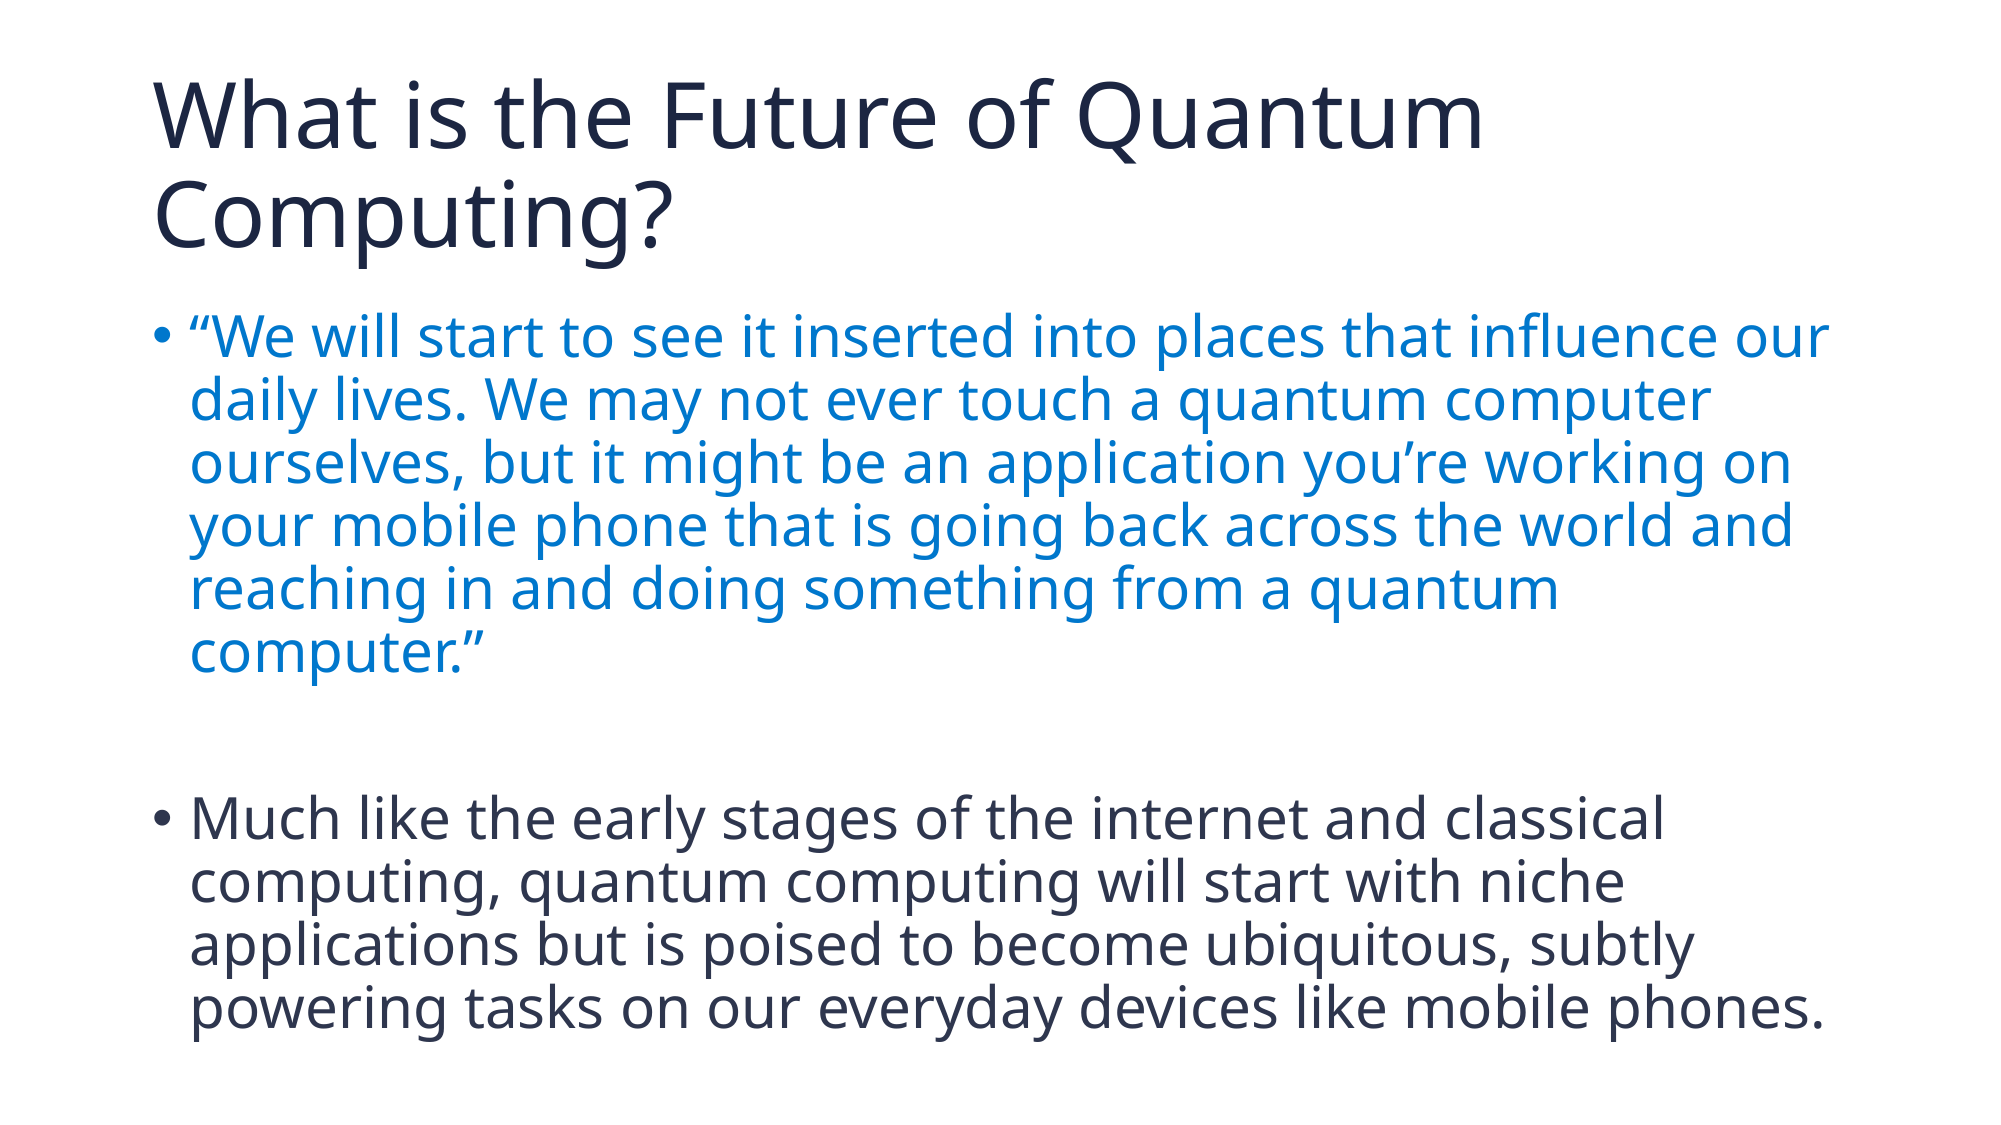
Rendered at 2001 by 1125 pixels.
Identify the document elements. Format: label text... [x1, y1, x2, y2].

title What is the Future of Quantum Computing? [137, 59, 1863, 278]
list “We will start to see it inserted into places that influence our daily lives. We may not ever touch a quantum computer ourselves, but it might be an application you’re working on your mobile phone that is going back across the world and reaching in and doing something from a quantum computer.” Much like the early stages of the internet and classical computing, quantum computing will start with niche applications but is poised to become ubiquitous, subtly powering tasks on our everyday devices like mobile phones. [137, 299, 1863, 1014]
